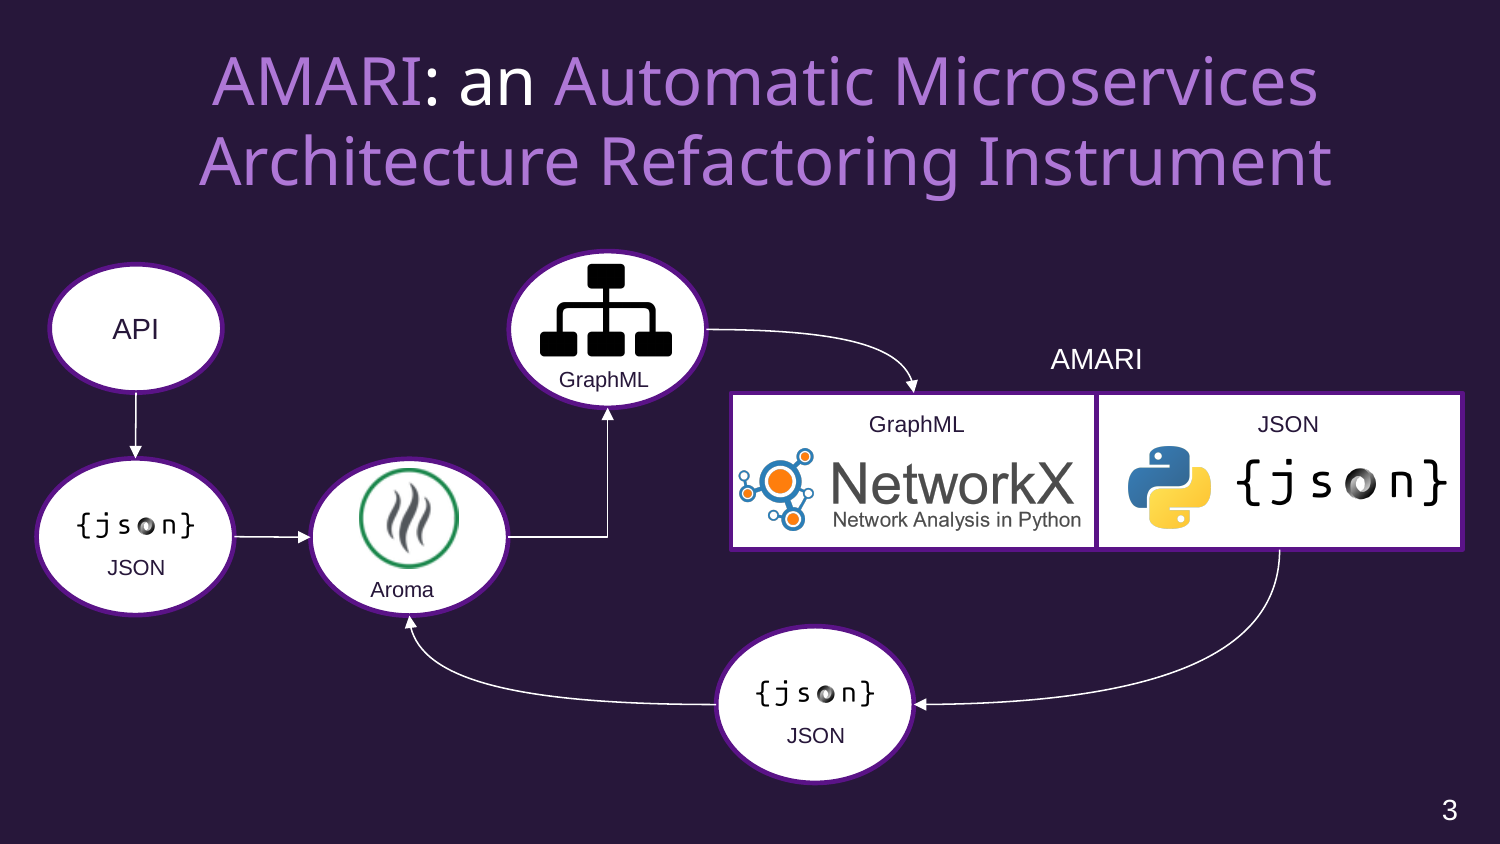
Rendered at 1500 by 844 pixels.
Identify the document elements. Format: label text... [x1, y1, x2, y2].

text_box Aroma [355, 568, 465, 610]
text_box GraphML [544, 384, 669, 399]
picture [750, 663, 880, 729]
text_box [706, 329, 915, 394]
text_box 3 [1427, 784, 1482, 834]
text_box [1095, 391, 1465, 552]
text_box [34, 456, 237, 618]
text_box AMARI [937, 332, 1257, 383]
text_box [506, 273, 544, 392]
text_box [362, 456, 457, 466]
picture [1226, 429, 1457, 546]
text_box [1019, 444, 1175, 811]
text_box GraphML [797, 401, 1037, 445]
picture [738, 448, 1019, 531]
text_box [409, 615, 717, 705]
text_box [366, 610, 453, 618]
text_box API [47, 262, 225, 395]
text_box JSON [92, 546, 218, 588]
text_box [460, 467, 510, 605]
picture [70, 496, 201, 561]
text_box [508, 407, 608, 538]
text_box JSON [1169, 402, 1408, 445]
text_box AMARI: an Automatic Microservices Architecture Refactoring Instrument [76, 23, 1457, 119]
picture [358, 468, 460, 569]
text_box [669, 271, 709, 394]
text_box [714, 624, 916, 786]
picture [540, 243, 673, 376]
text_box [556, 399, 659, 410]
picture [1175, 446, 1212, 529]
text_box [729, 401, 1015, 552]
text_box JSON [772, 714, 897, 756]
text_box [308, 468, 356, 606]
text_box [911, 391, 1095, 442]
